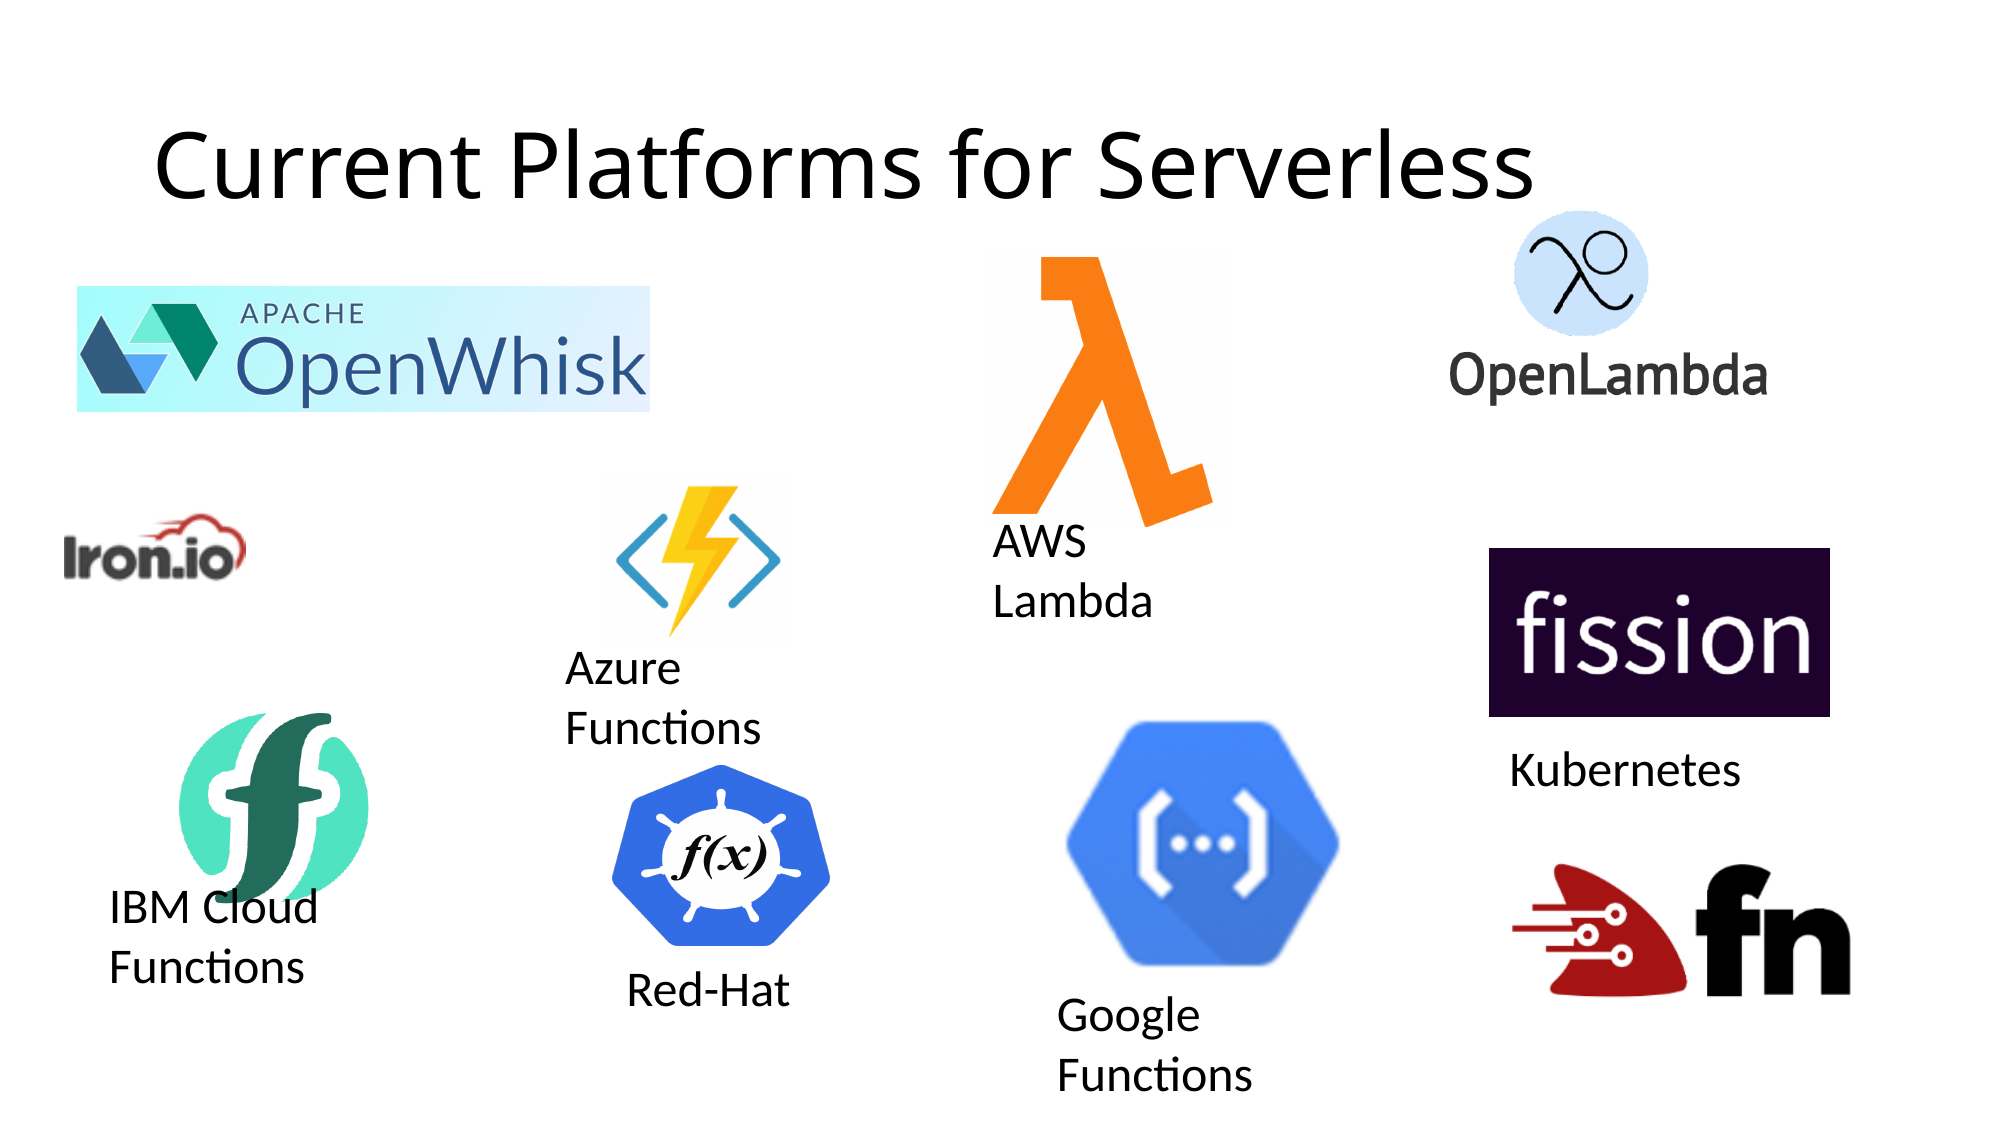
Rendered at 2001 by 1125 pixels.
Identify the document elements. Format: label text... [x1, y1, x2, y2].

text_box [1489, 548, 1830, 810]
picture [77, 286, 650, 412]
picture [64, 456, 246, 638]
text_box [545, 474, 867, 708]
title Current Platforms for Serverless [137, 59, 1863, 278]
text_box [972, 250, 1228, 608]
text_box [88, 713, 495, 974]
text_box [980, 666, 1437, 1055]
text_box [606, 765, 845, 1028]
picture [1429, 205, 1777, 412]
picture [1510, 856, 1858, 1002]
